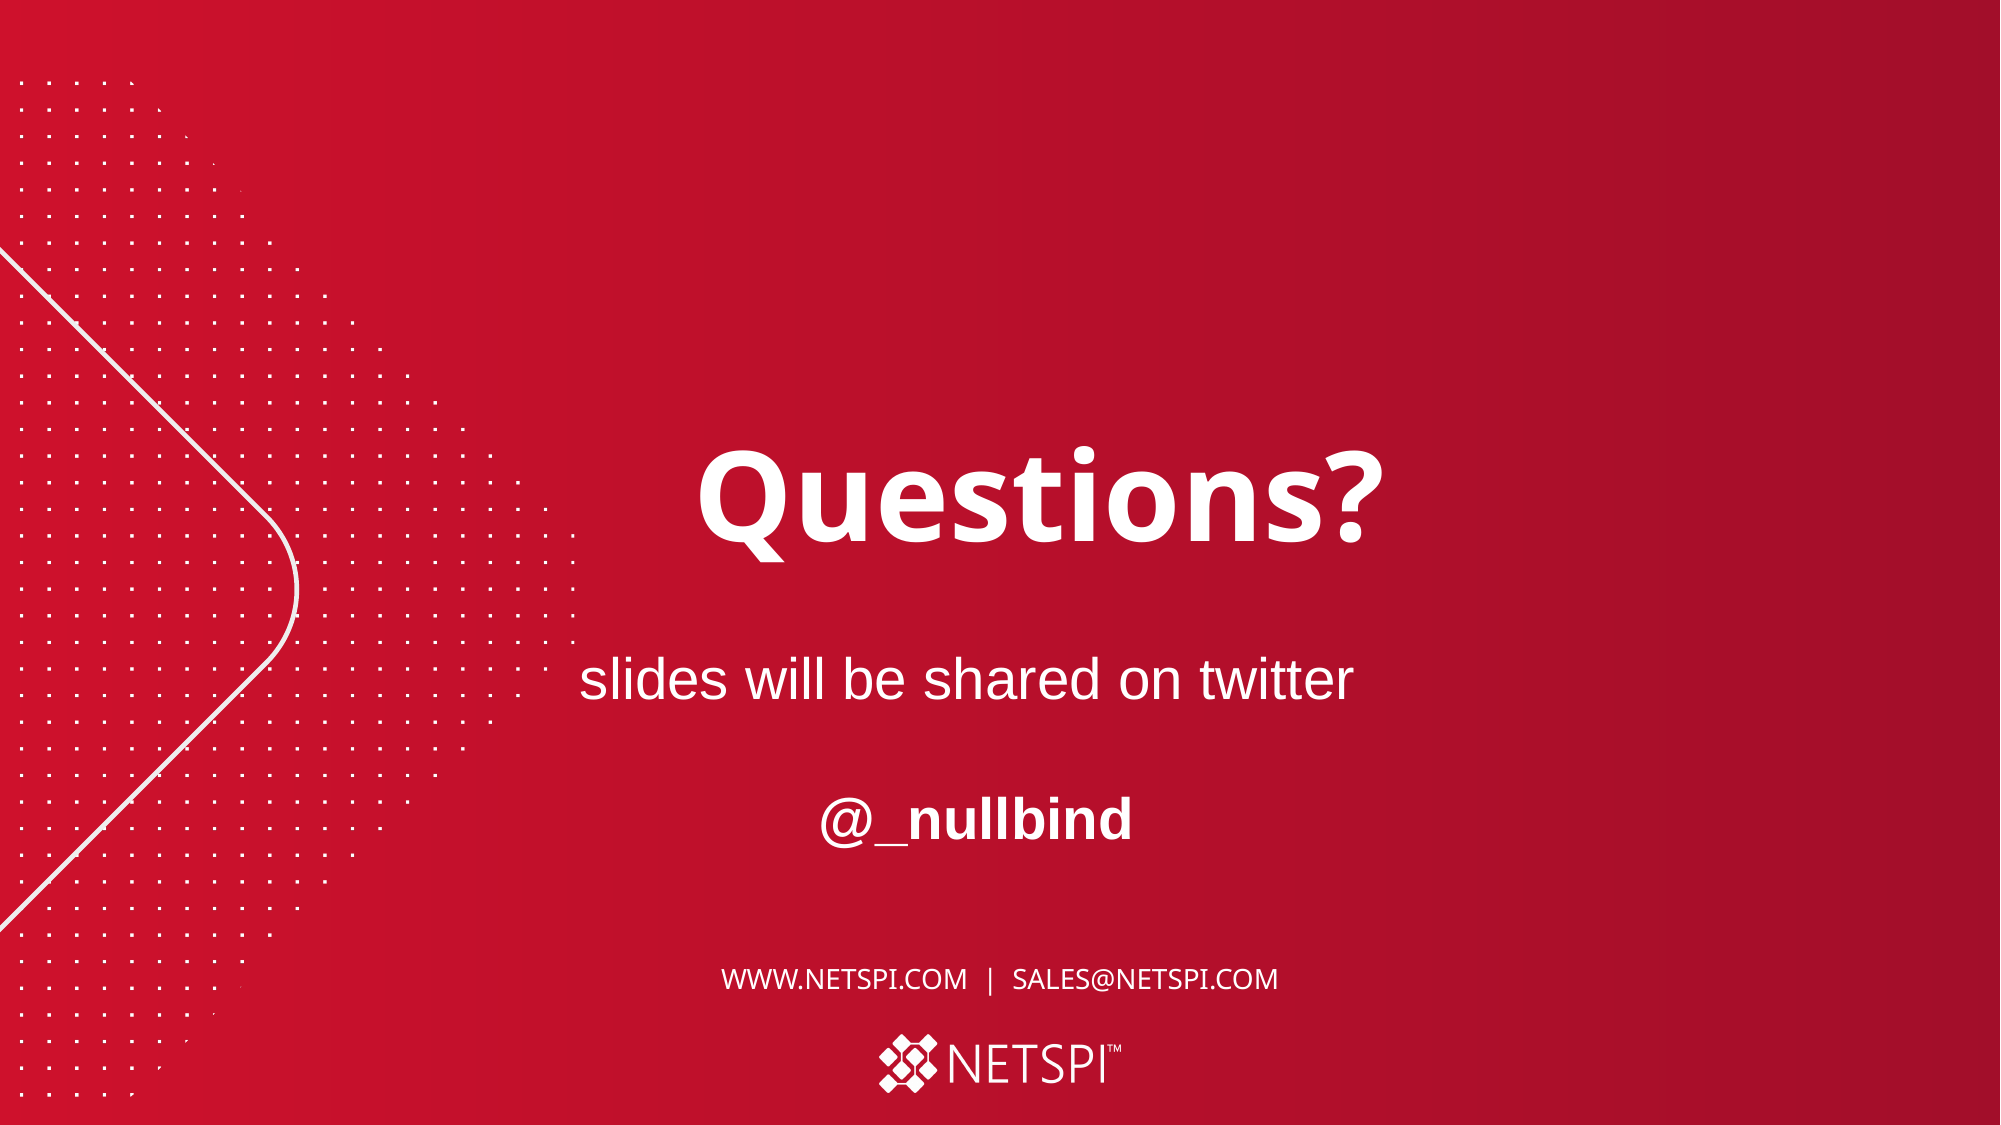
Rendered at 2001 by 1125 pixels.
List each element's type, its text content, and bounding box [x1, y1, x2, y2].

list WWW.NETSPI.COM | SALES@NETSPI.COM [652, 953, 1347, 1000]
picture [879, 1034, 1121, 1093]
text_box slides will be shared on twitter @_nullbind [361, 633, 1555, 859]
picture [0, 81, 575, 1097]
picture [0, 255, 294, 924]
title Questions? [679, 409, 1530, 627]
